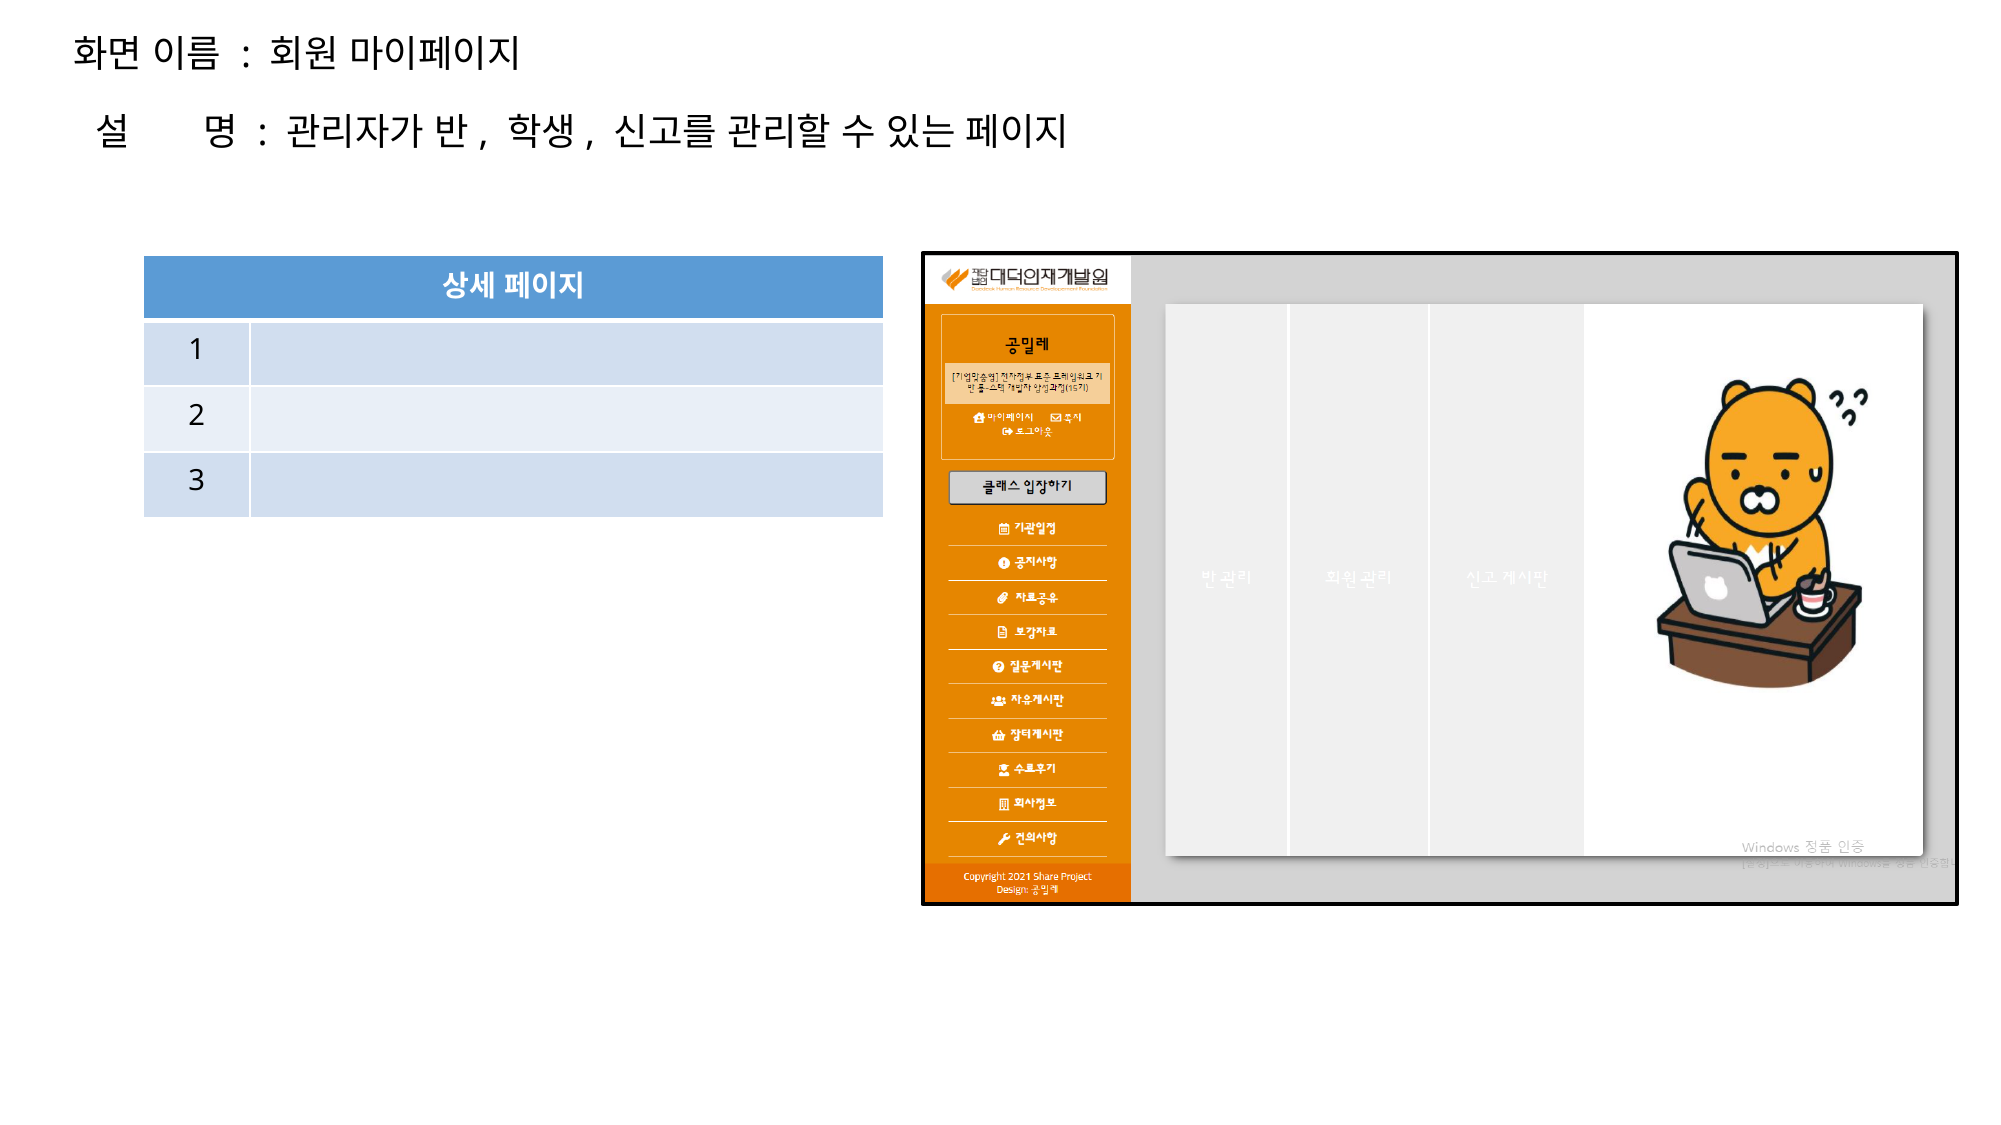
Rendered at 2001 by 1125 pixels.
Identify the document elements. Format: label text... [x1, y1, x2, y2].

table_cell 3 [144, 453, 249, 517]
text_box 화면 이름 : 회원 마이페이지 [58, 23, 537, 83]
picture [924, 255, 1955, 903]
table_header 상세 페이지 [144, 256, 883, 318]
table_cell [251, 387, 883, 451]
table_cell [251, 323, 883, 385]
table_cell [251, 453, 883, 517]
table_cell 1 [144, 323, 249, 385]
table_cell 2 [144, 387, 249, 451]
text_box 설 명 : 관리자가 반, 학생, 신고를 관리할 수 있는 페이지 [81, 100, 1085, 161]
